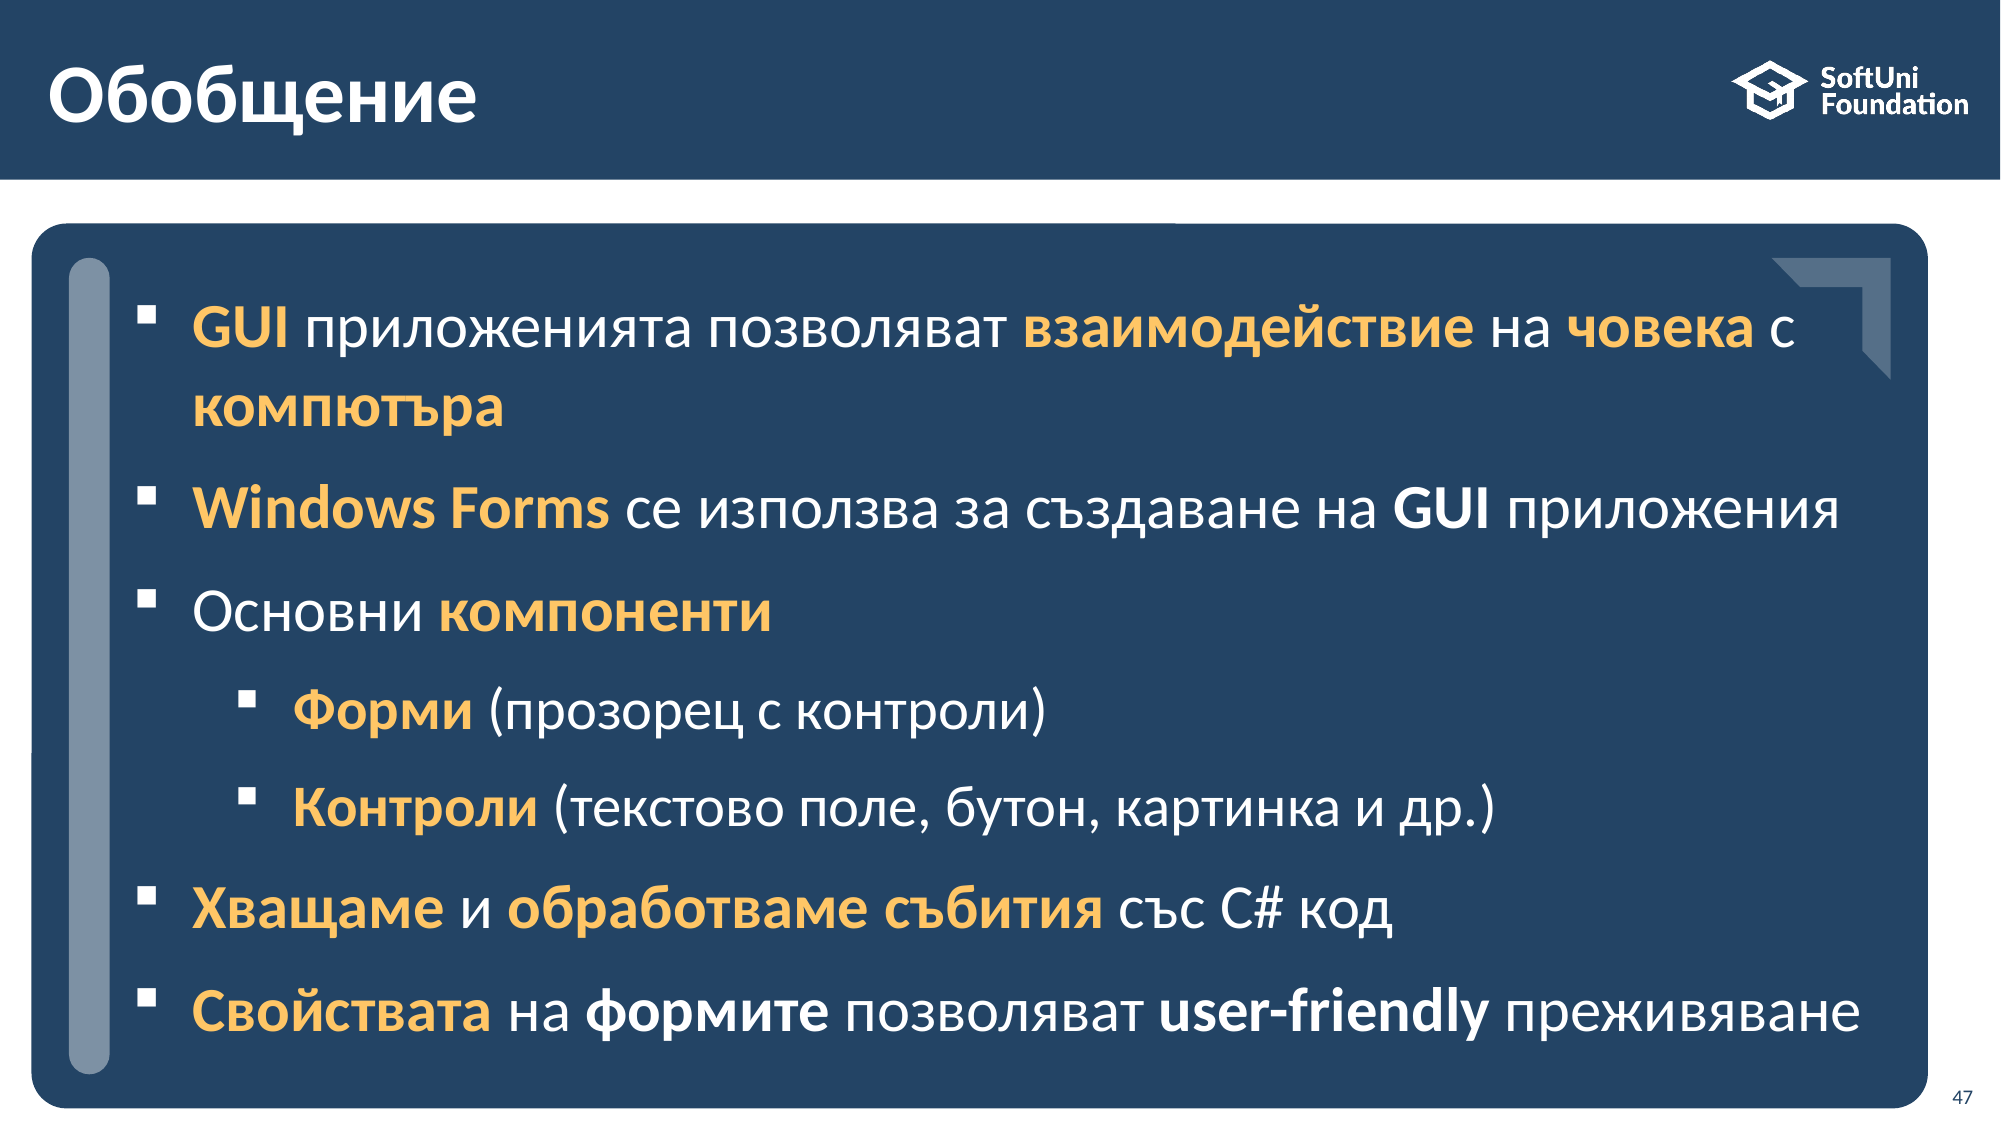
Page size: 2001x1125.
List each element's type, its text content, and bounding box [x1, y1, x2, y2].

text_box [31, 223, 1929, 1109]
slide_number 47 [1932, 1067, 1989, 1117]
title Обобщение [31, 16, 1716, 162]
picture [1731, 60, 1968, 120]
